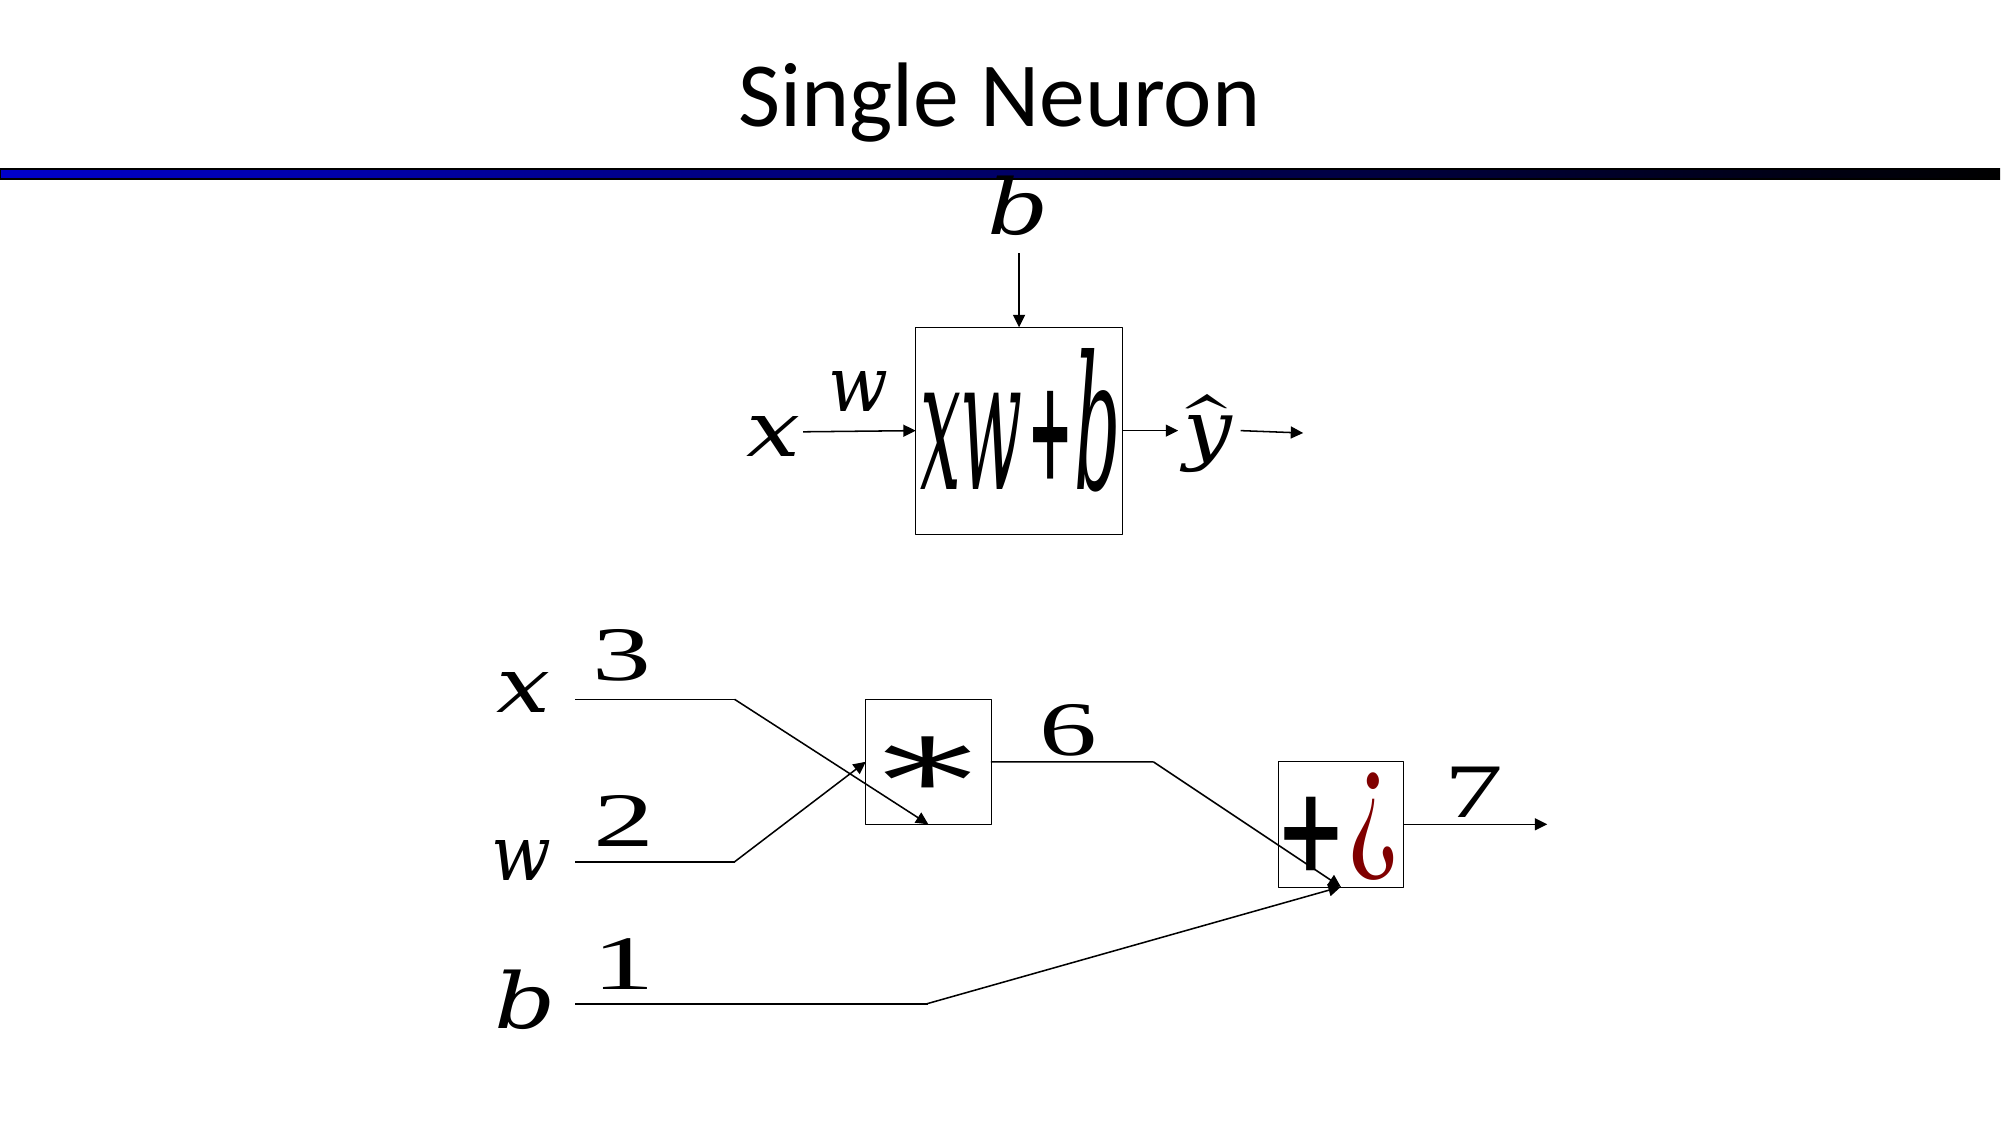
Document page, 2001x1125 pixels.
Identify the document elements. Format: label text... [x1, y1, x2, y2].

title Single Neuron [0, 0, 2000, 184]
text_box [740, 167, 1304, 535]
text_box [490, 612, 1548, 1048]
